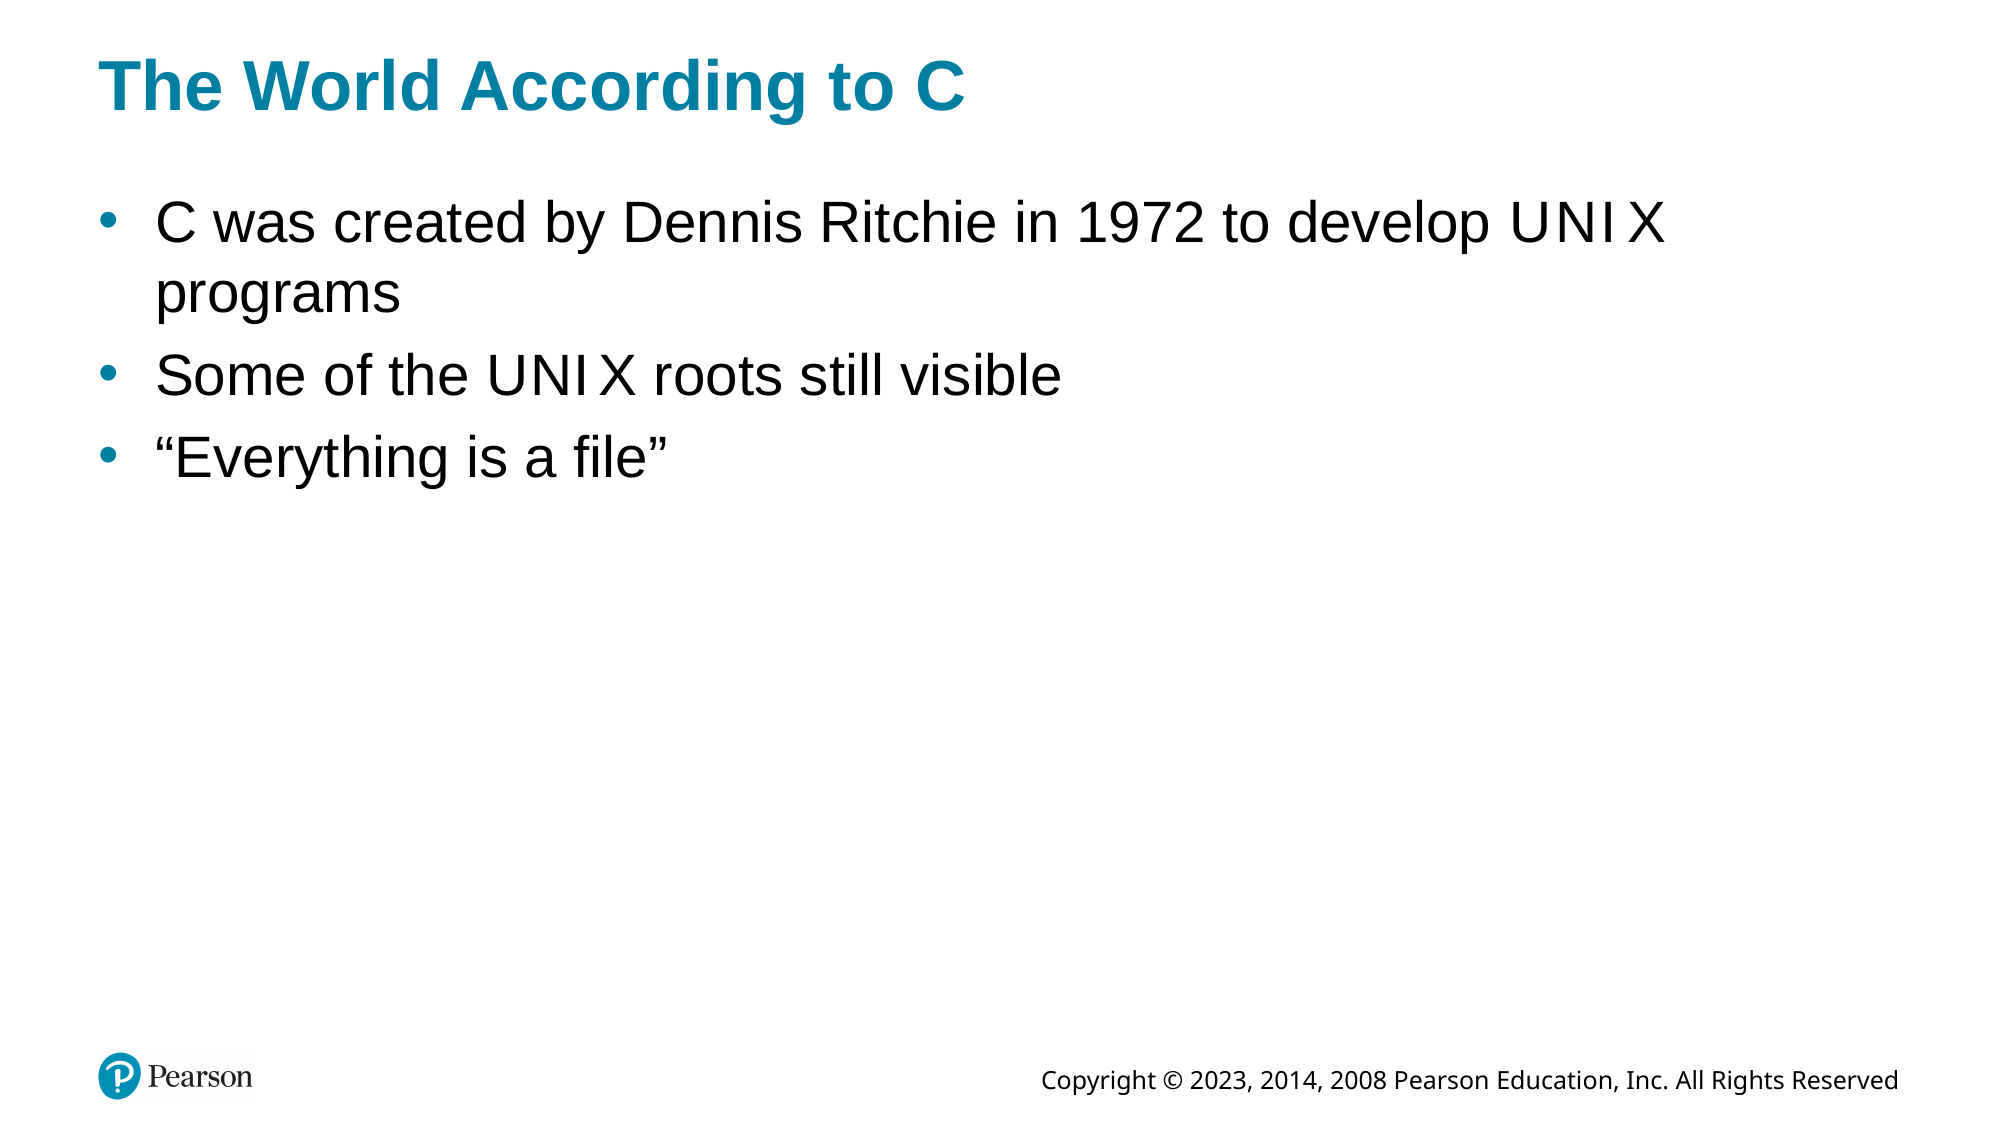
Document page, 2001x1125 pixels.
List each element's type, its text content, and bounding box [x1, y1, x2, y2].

list C was created by Dennis Ritchie in 1972 to develop U N I X programs Some of the U N I X roots still visible “Everything is a file” [98, 15, 1903, 659]
title The World According to C [98, 0, 1906, 179]
picture [97, 1051, 254, 1101]
